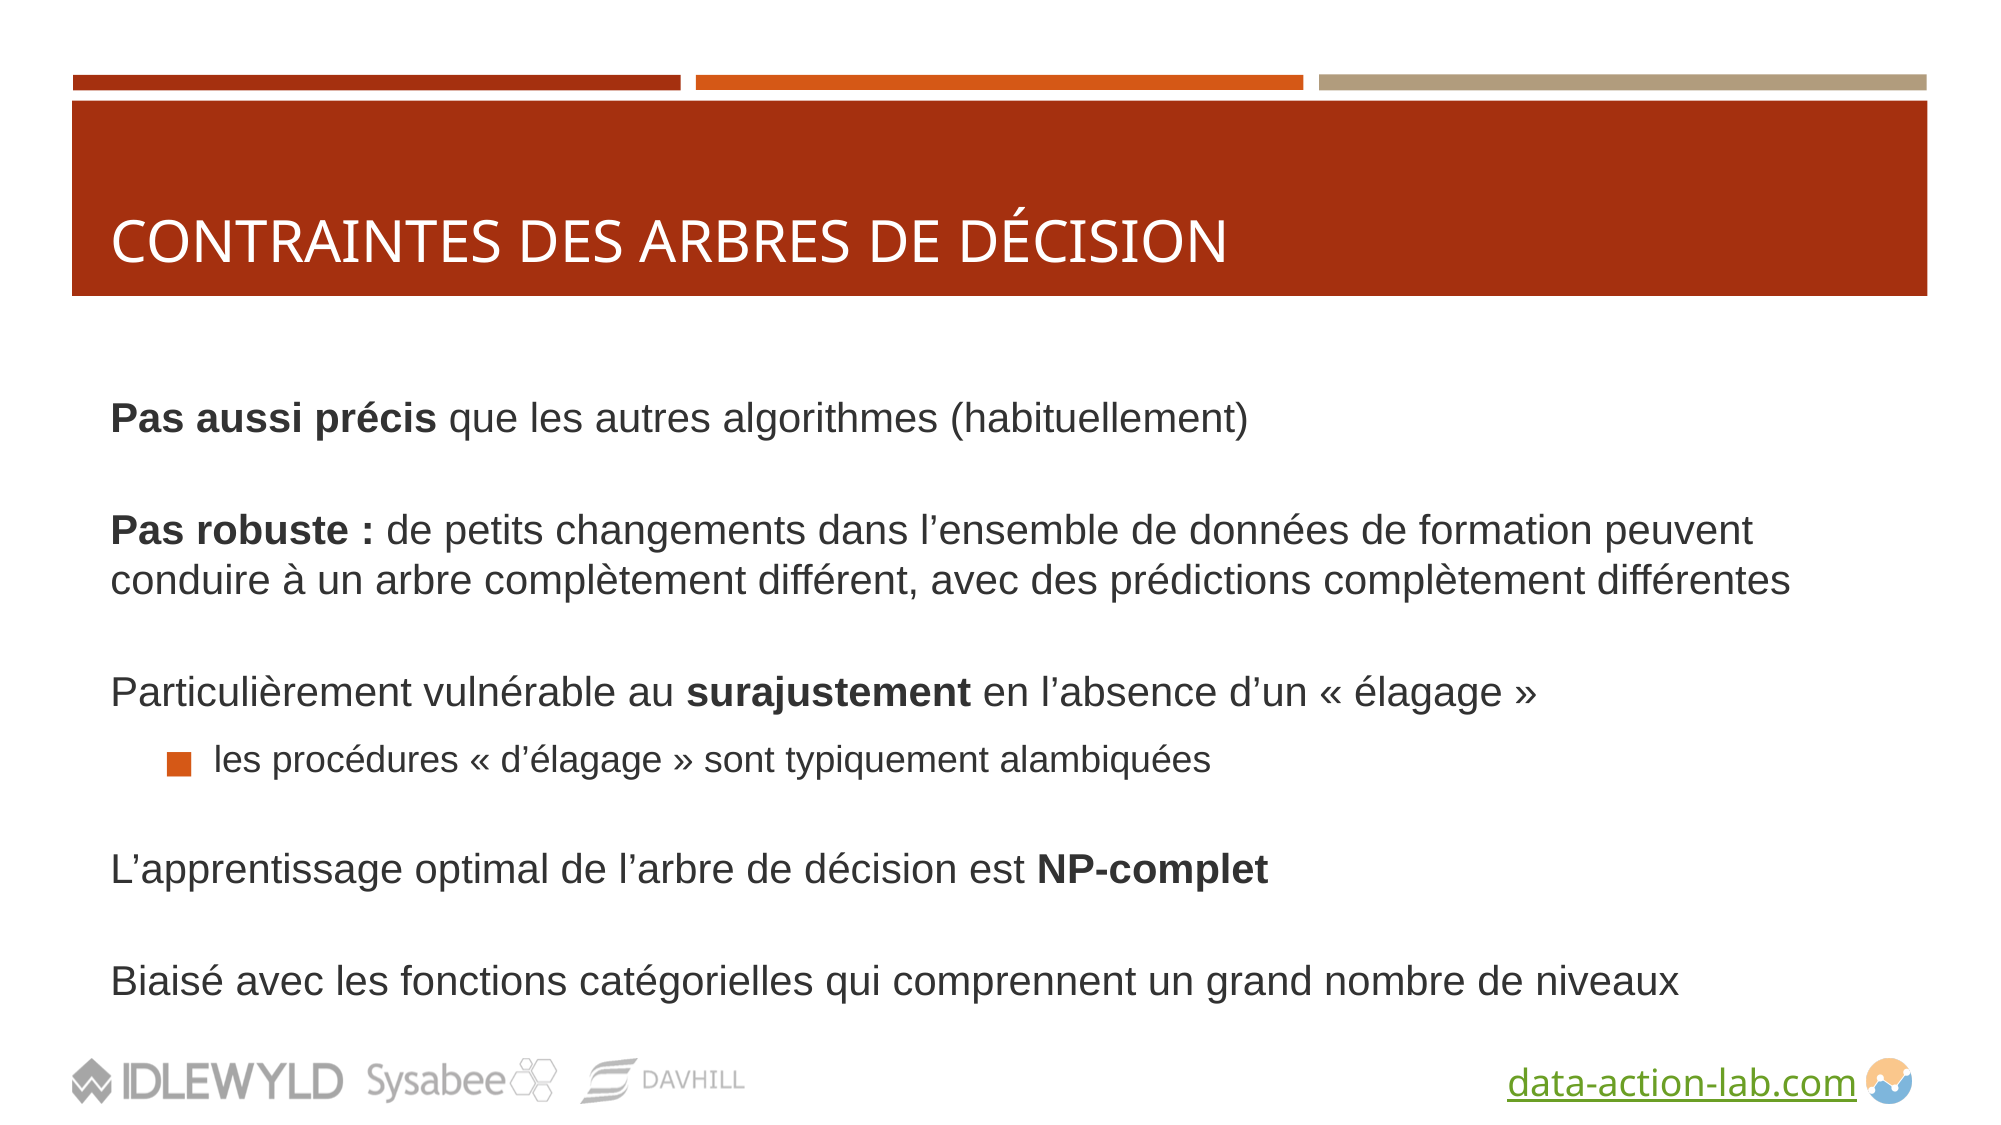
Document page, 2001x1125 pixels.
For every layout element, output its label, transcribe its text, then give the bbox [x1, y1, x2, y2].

list Pas aussi précis que les autres algorithmes (habituellement) Pas robuste : de petits changements dans l’ensemble de données de formation peuvent conduire à un arbre complètement différent, avec des prédictions complètement différentes Particulièrement vulnérable au surajustement en l’absence d’un « élagage » les procédures « d’élagage » sont typiquement alambiquées L’apprentissage optimal de l’arbre de décision est NP-complet Biaisé avec les fonctions catégorielles qui comprennent un grand nombre de niveaux [95, 357, 1905, 1037]
title CONTRAINTES DES ARBRES DE DÉCISION [95, 115, 1905, 282]
picture [72, 1058, 745, 1104]
